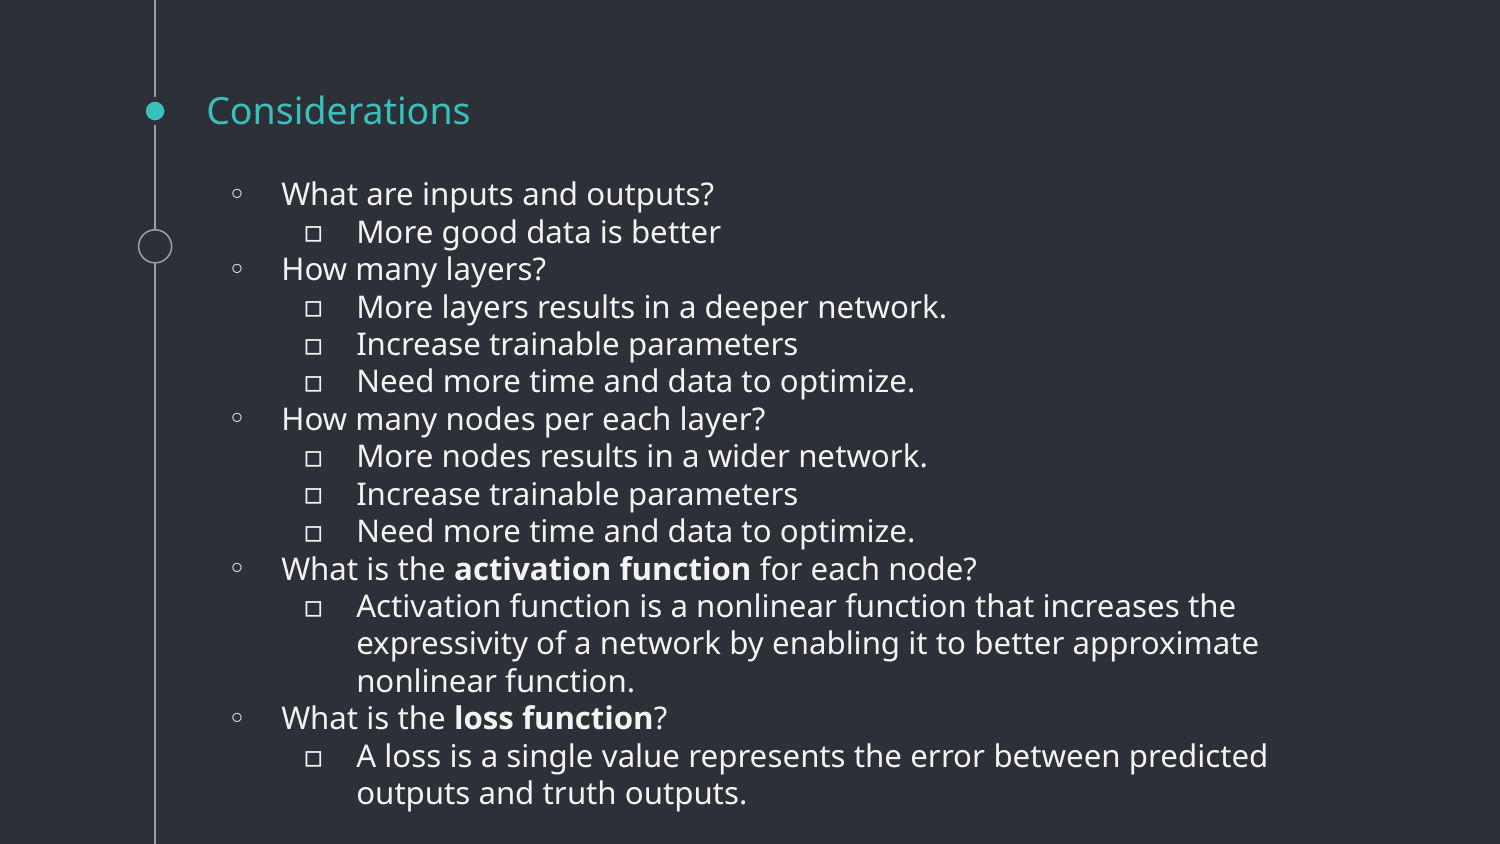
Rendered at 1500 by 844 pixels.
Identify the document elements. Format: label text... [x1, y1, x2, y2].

list What are inputs and outputs? More good data is better How many layers? More layers results in a deeper network. Increase trainable parameters Need more time and data to optimize. How many nodes per each layer? More nodes results in a wider network. Increase trainable parameters Need more time and data to optimize. What is the activation function for each node? Activation function is a nonlinear function that increases the expressivity of a network by enabling it to better approximate nonlinear function. What is the loss function? A loss is a single value represents the error between predicted outputs and truth outputs. [191, 159, 1317, 771]
title Considerations [191, 90, 1317, 147]
